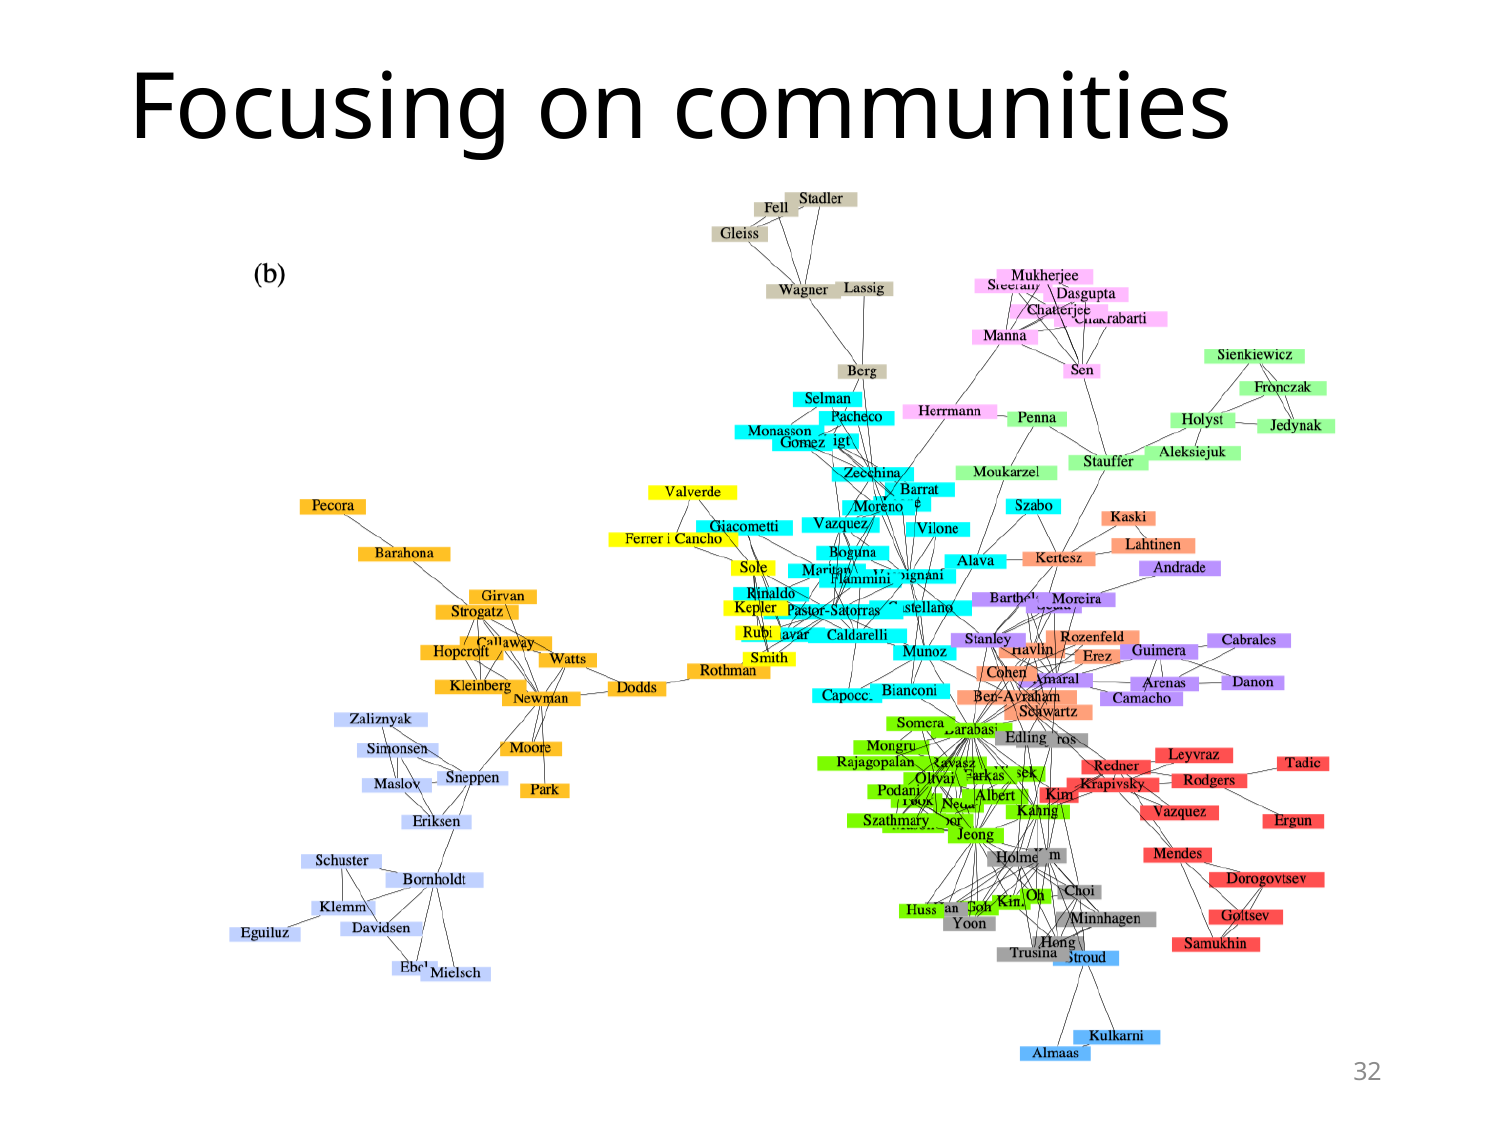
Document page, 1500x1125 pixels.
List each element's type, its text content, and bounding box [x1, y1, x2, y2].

title Focusing on communities [113, 0, 1407, 218]
slide_number 32 [1059, 1042, 1397, 1103]
picture [197, 184, 1346, 1075]
